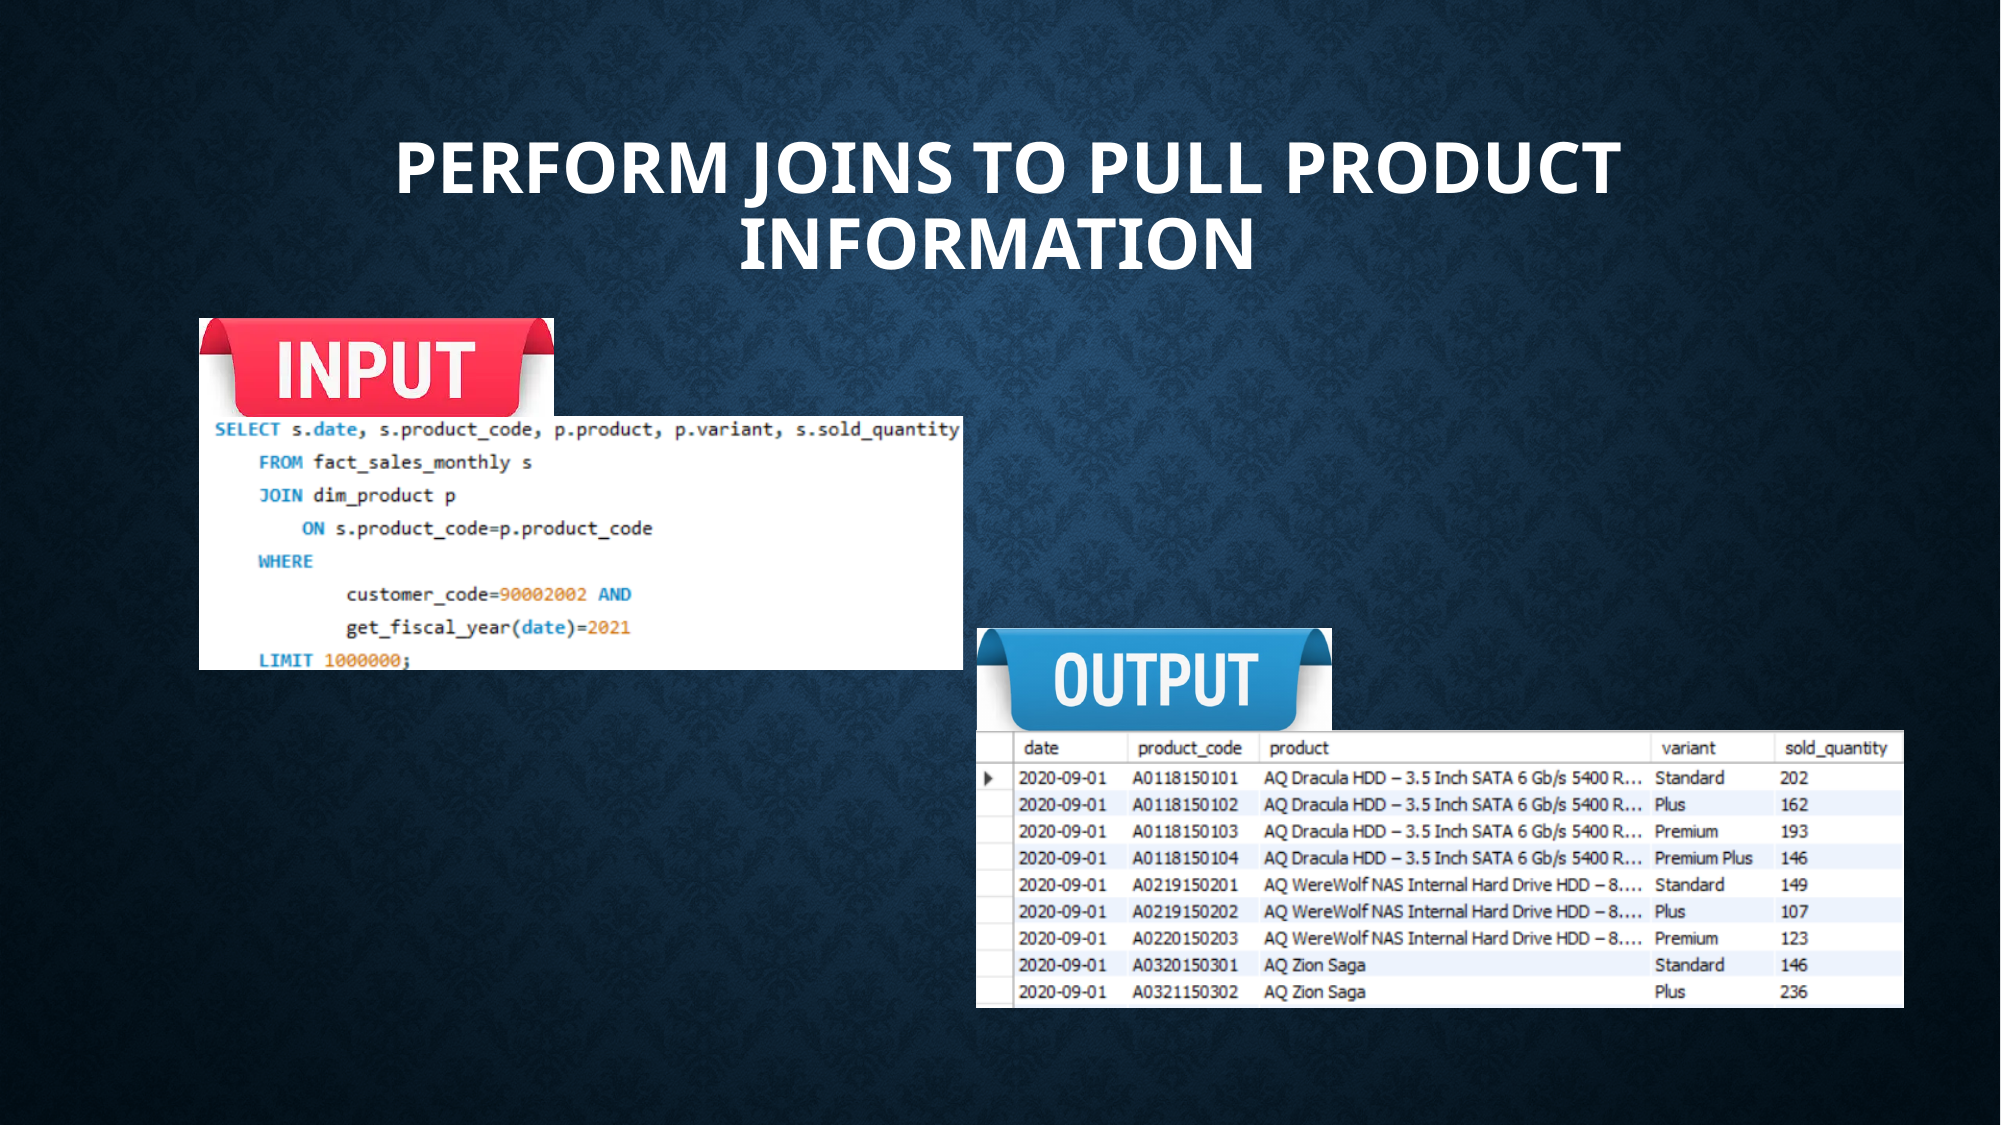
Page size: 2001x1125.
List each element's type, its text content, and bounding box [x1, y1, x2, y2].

picture [976, 628, 1904, 1008]
title Perform joins to pull product information [149, 99, 1849, 318]
picture [198, 317, 964, 670]
